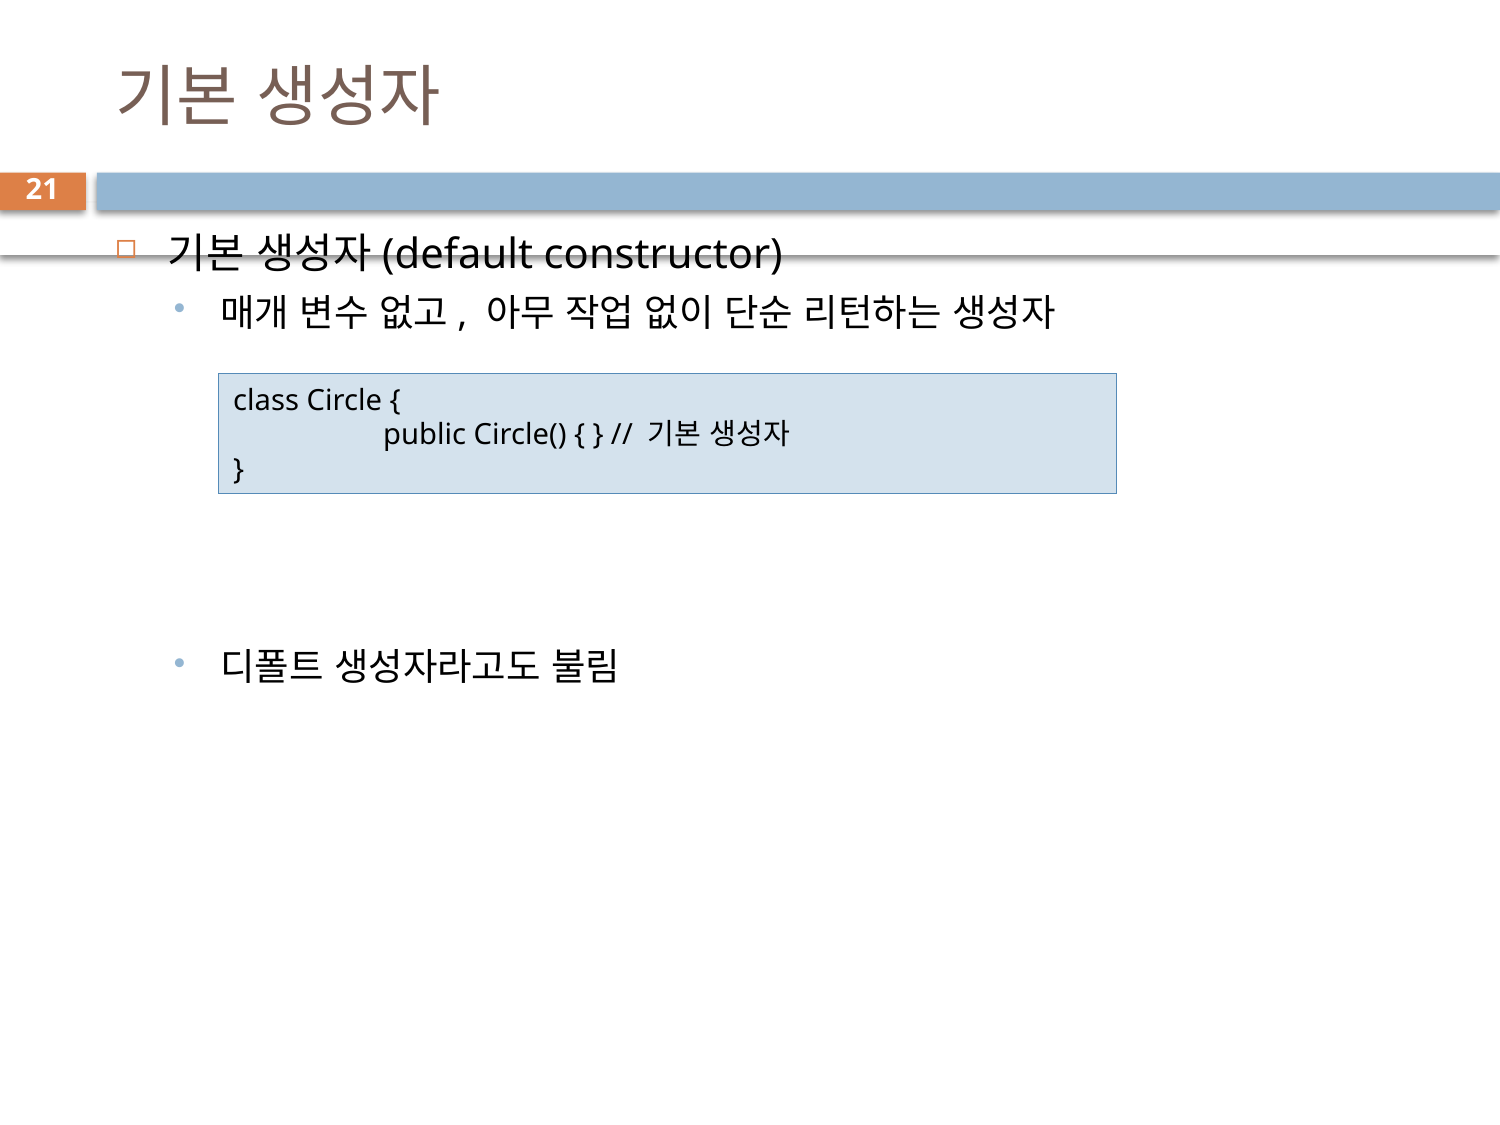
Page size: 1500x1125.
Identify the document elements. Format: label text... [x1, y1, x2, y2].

list 기본 생성자(default constructor) 매개 변수 없고, 아무 작업 없이 단순 리턴하는 생성자 디폴트 생성자라고도 불림 [100, 219, 1438, 1047]
text_box class Circle { public Circle() { } // 기본 생성자 } [218, 373, 1117, 494]
title 기본 생성자 [100, 37, 1438, 149]
slide_number 21 [0, 170, 87, 211]
